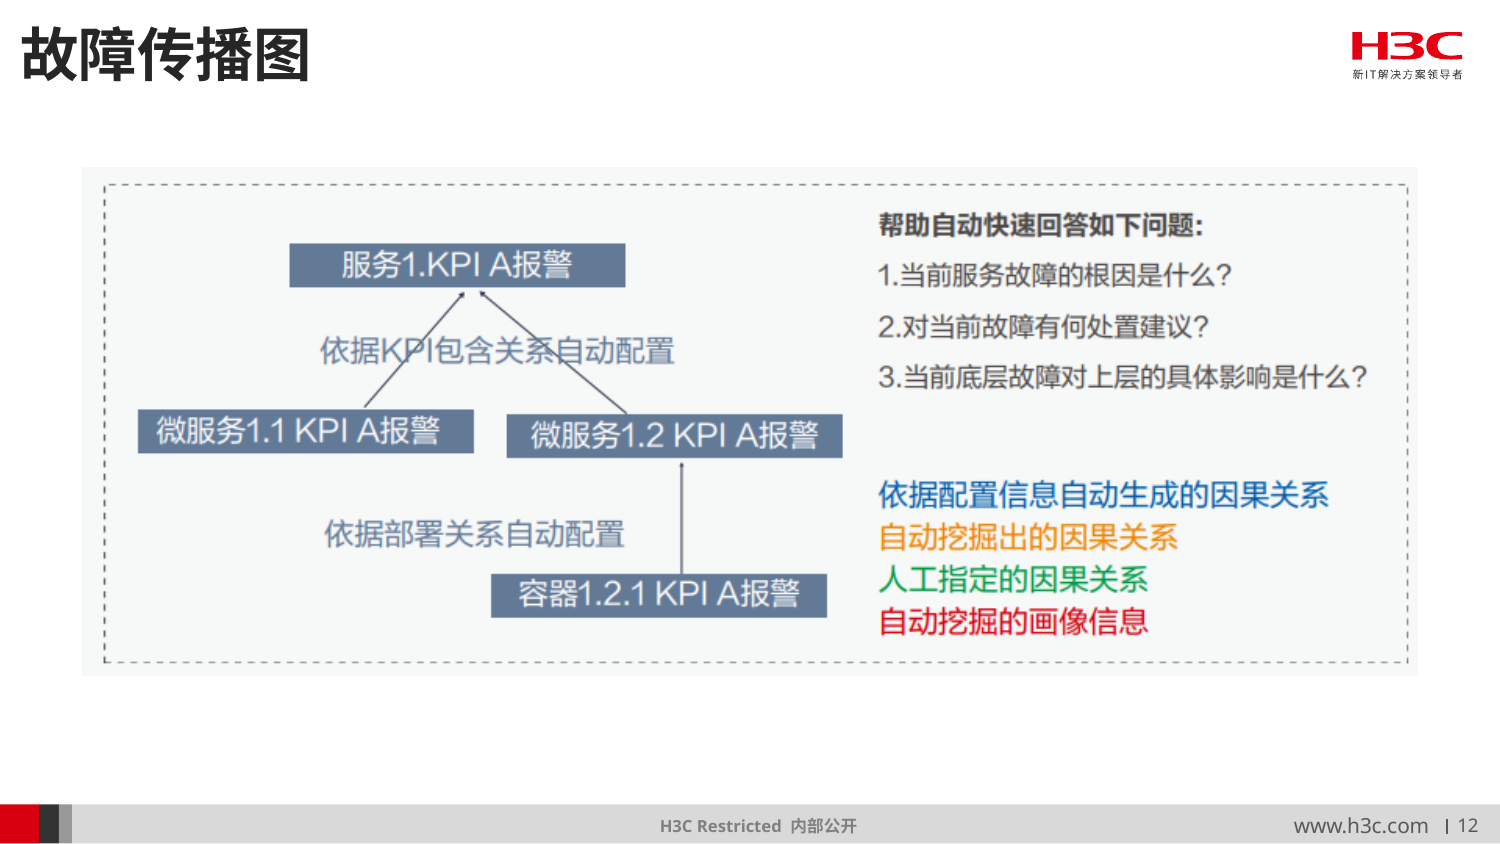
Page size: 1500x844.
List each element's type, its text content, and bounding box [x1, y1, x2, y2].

picture [81, 167, 1419, 676]
title 故障传播图 [5, 15, 1272, 92]
